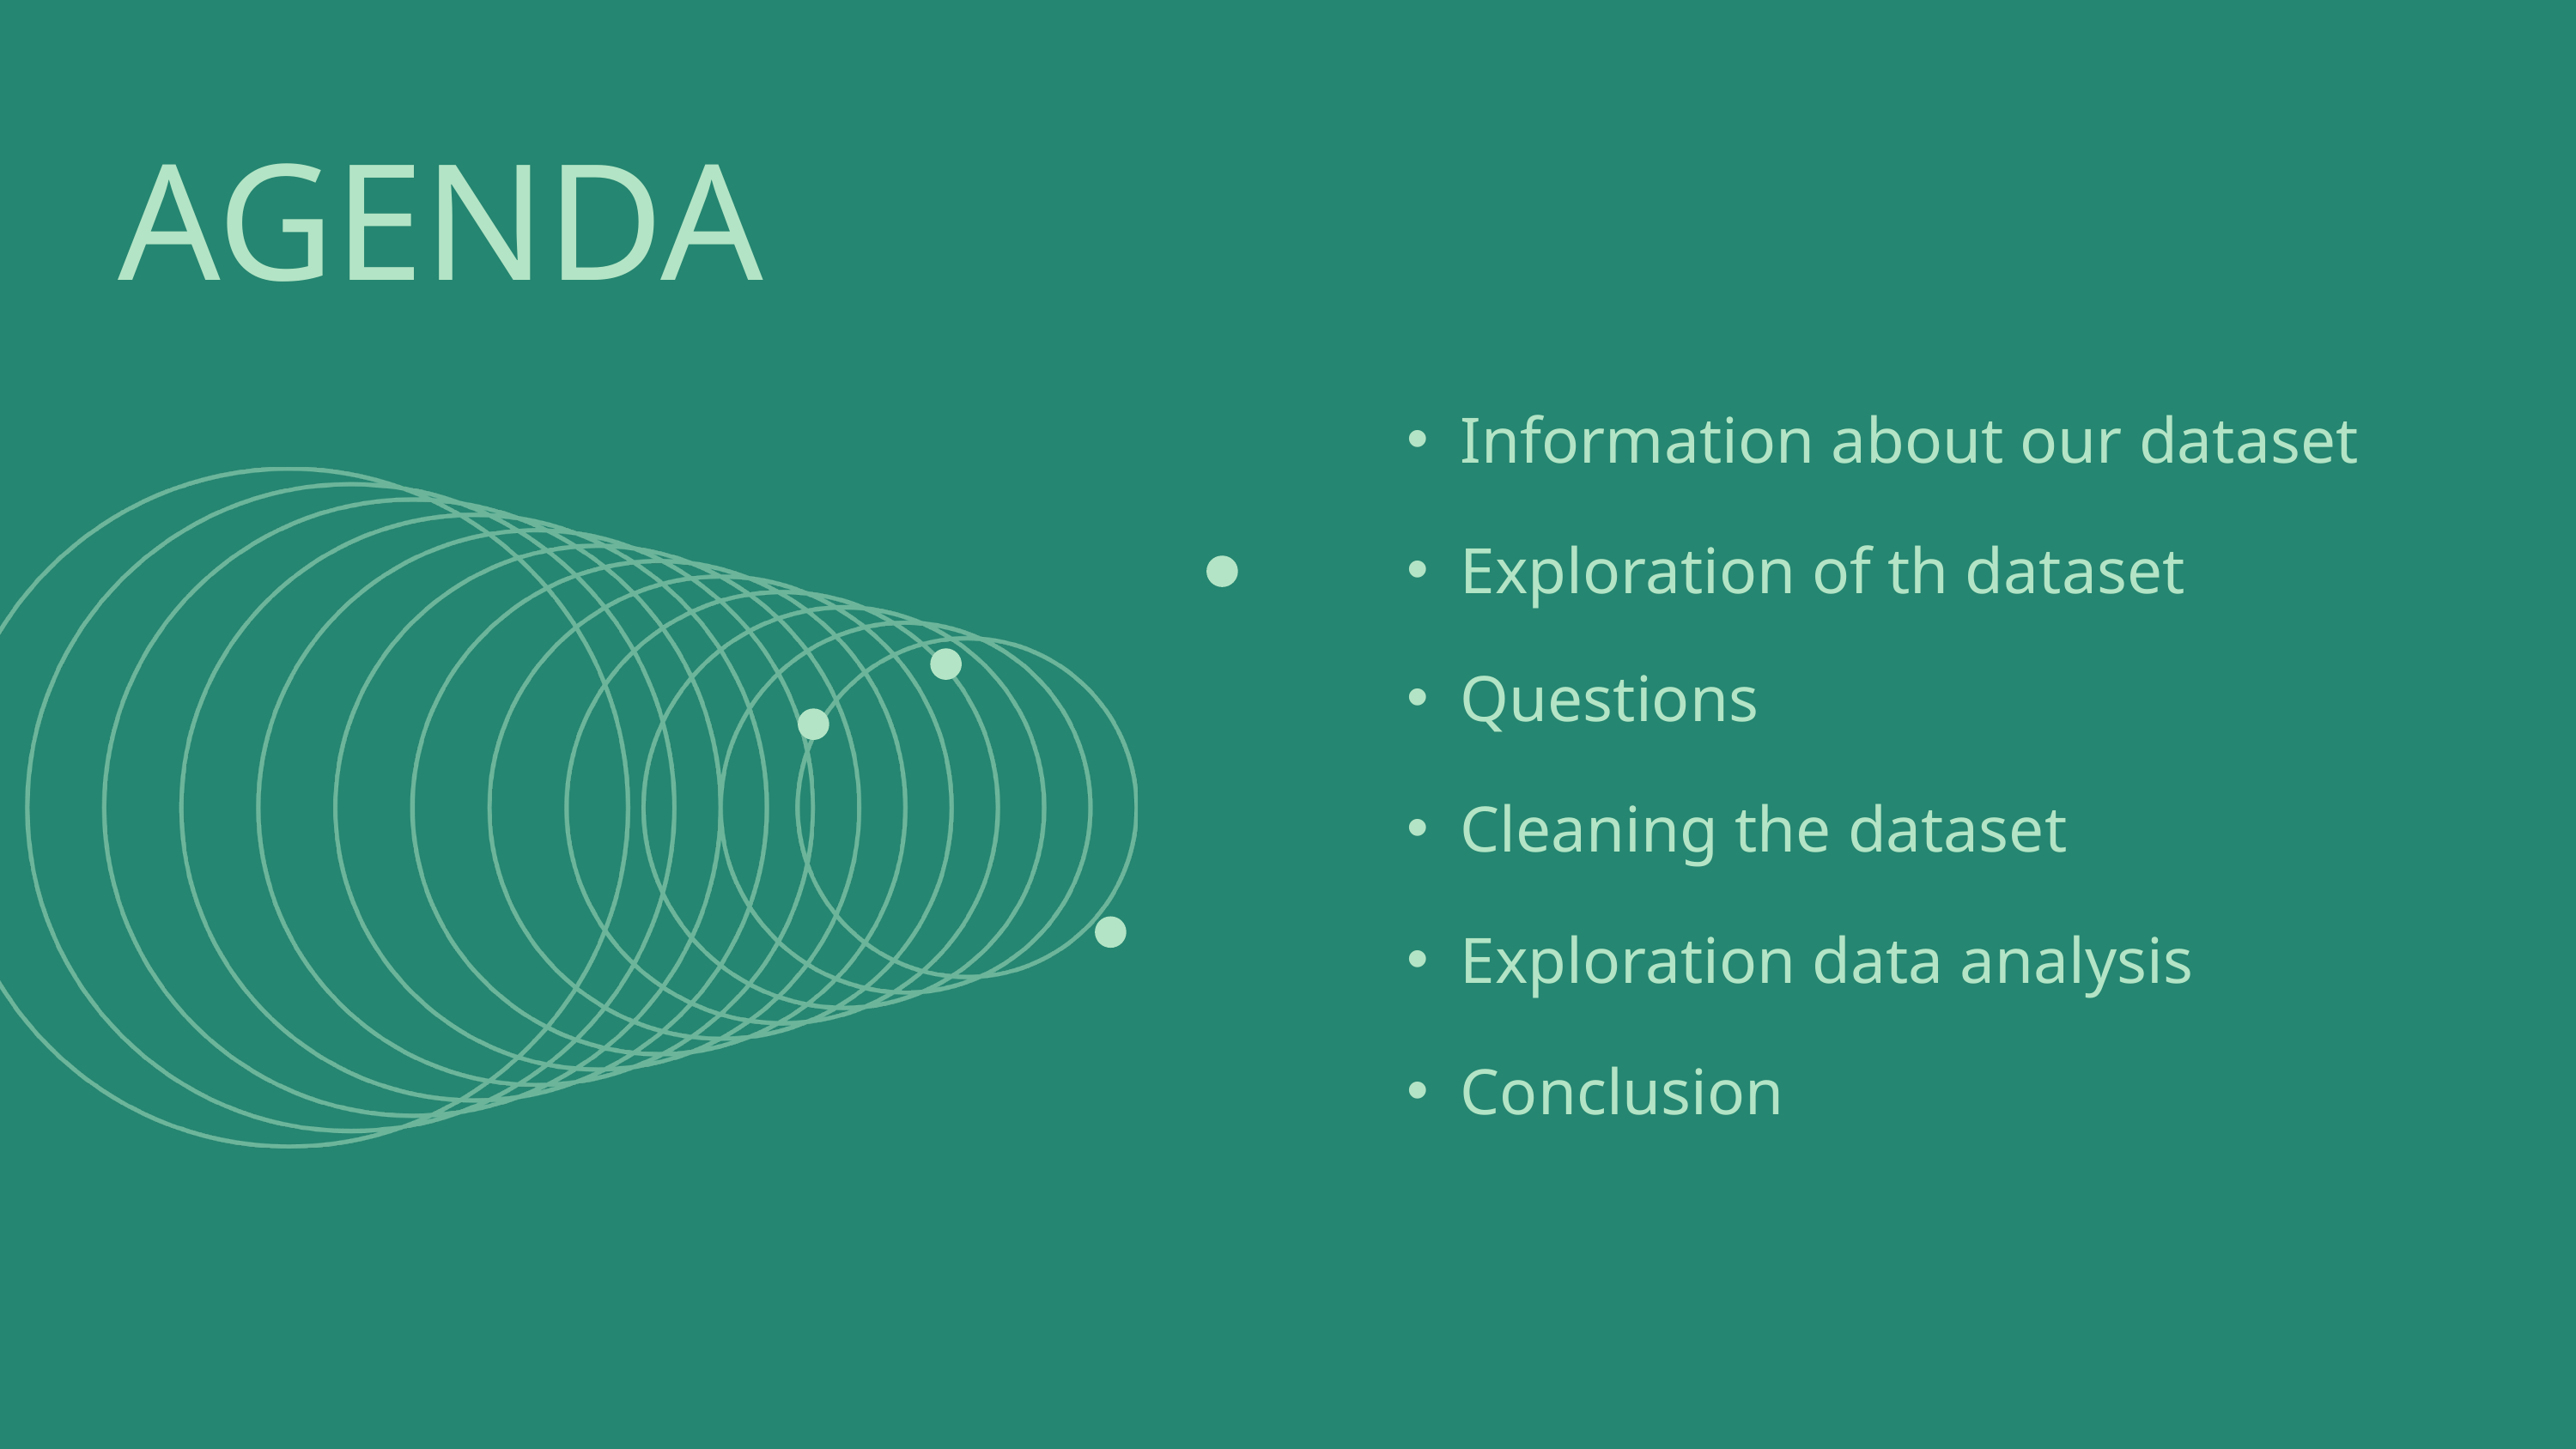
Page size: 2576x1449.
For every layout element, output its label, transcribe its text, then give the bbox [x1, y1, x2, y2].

text_box AGENDA [118, 118, 1261, 312]
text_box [930, 648, 963, 681]
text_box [1206, 555, 1238, 588]
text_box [1353, 376, 2576, 1104]
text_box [797, 708, 829, 741]
text_box [0, 467, 1139, 1149]
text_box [1094, 916, 1127, 949]
